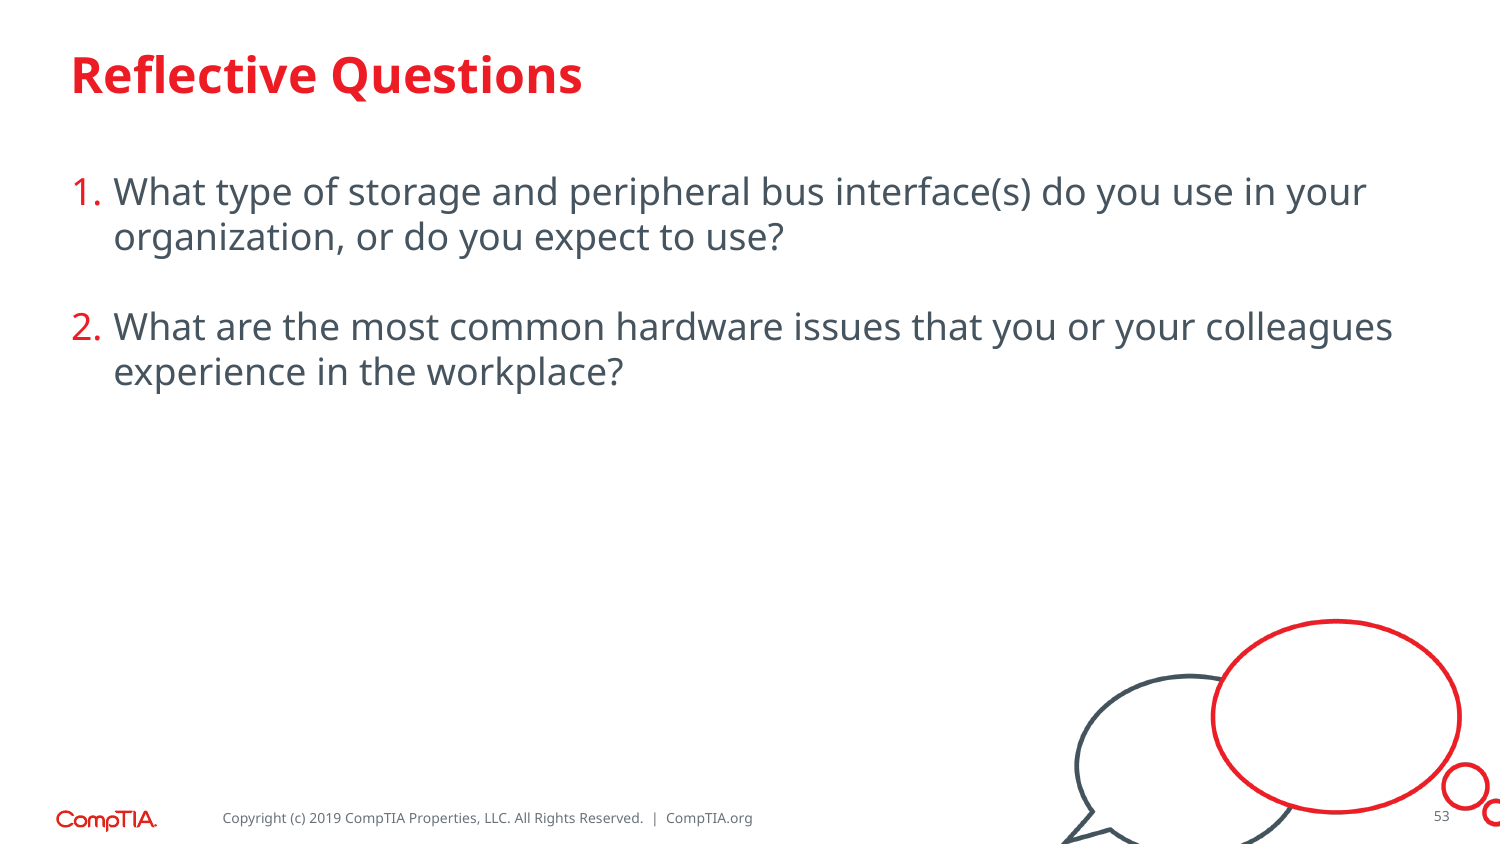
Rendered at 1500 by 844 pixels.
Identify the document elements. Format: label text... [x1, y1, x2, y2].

slide_number 53 [1407, 800, 1450, 835]
picture [1057, 614, 1500, 844]
list What type of storage and peripheral bus interface(s) do you use in your organization, or do you expect to use? What are the most common hardware issues that you or your colleagues experience in the workplace? [56, 160, 1444, 717]
